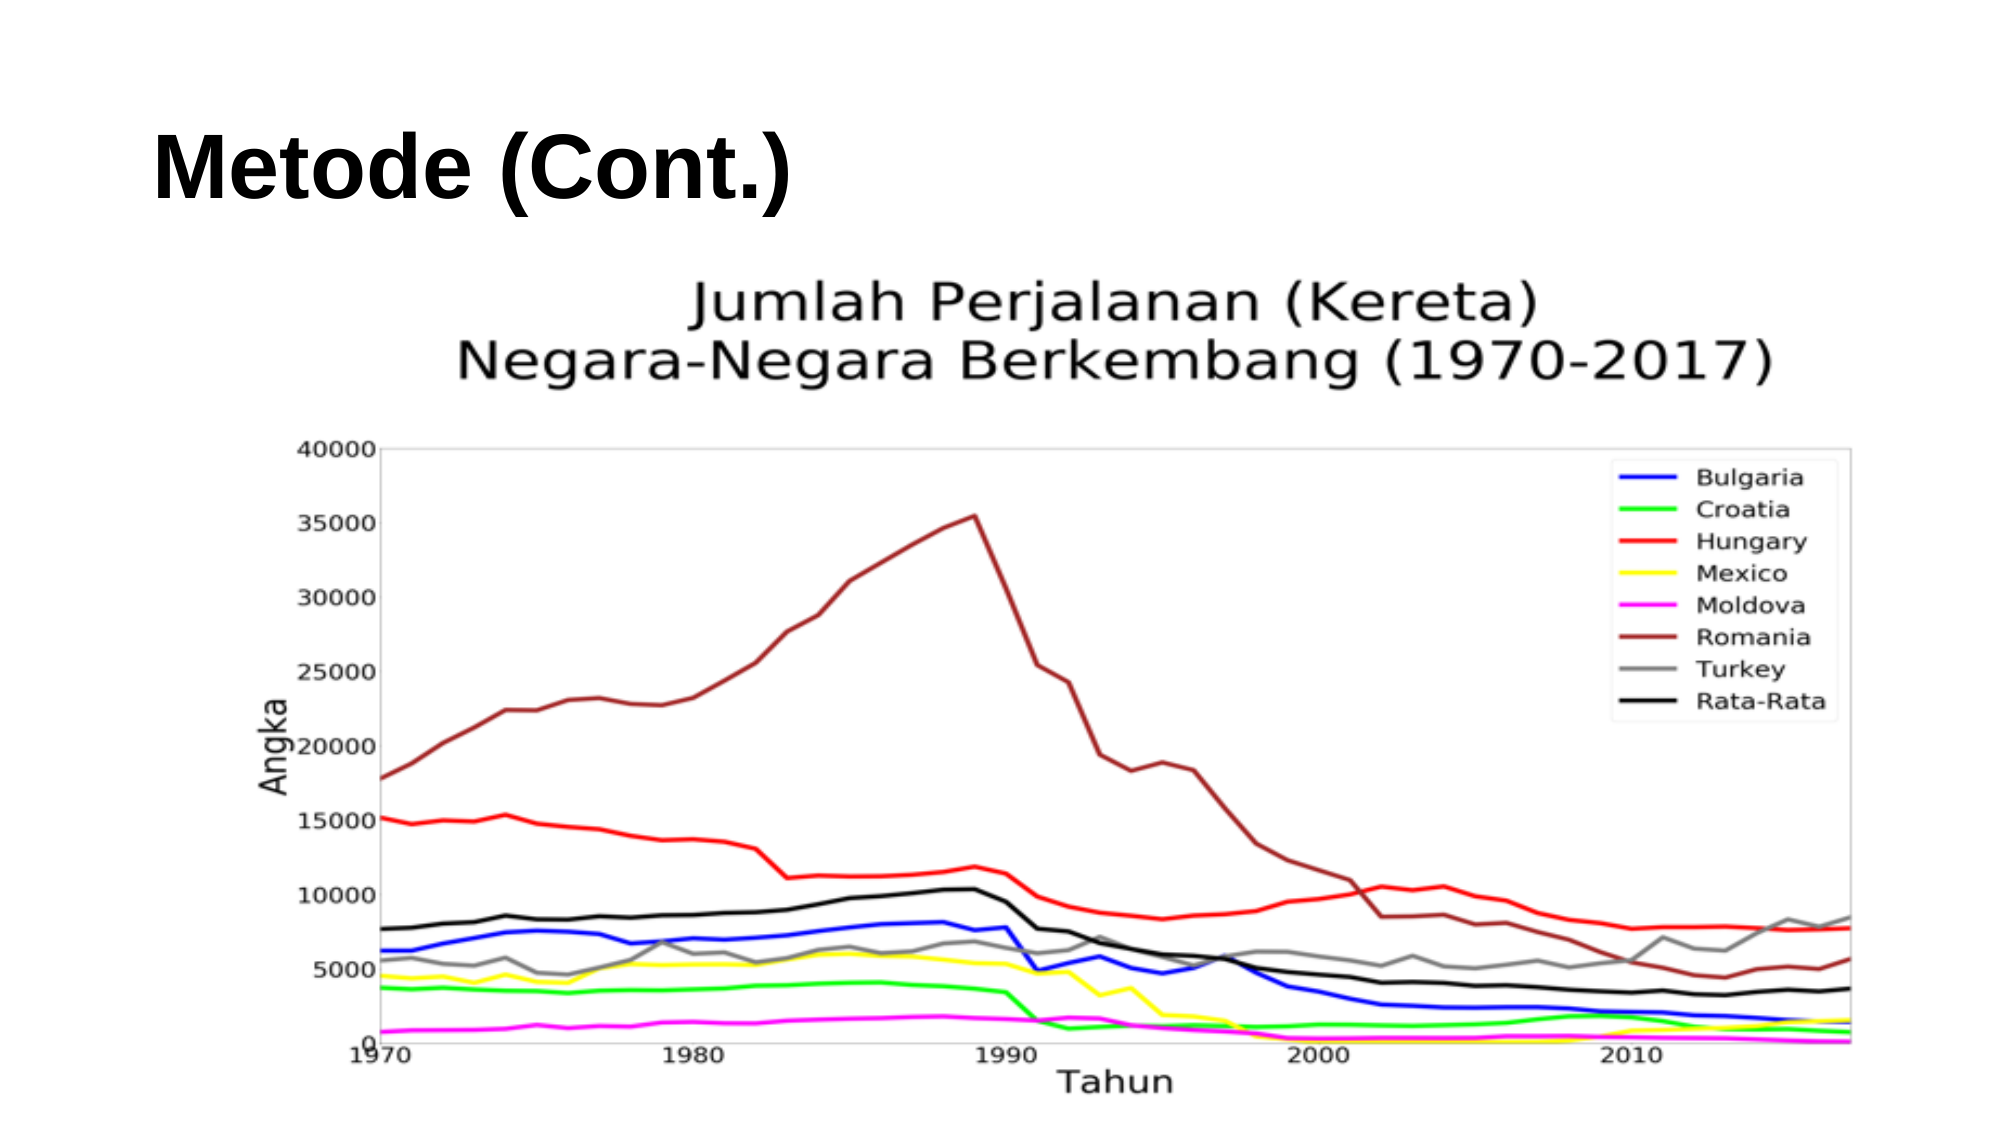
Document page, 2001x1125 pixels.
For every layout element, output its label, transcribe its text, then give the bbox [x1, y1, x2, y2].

title Metode (Cont.) [137, 59, 1863, 278]
picture [248, 277, 1863, 1106]
